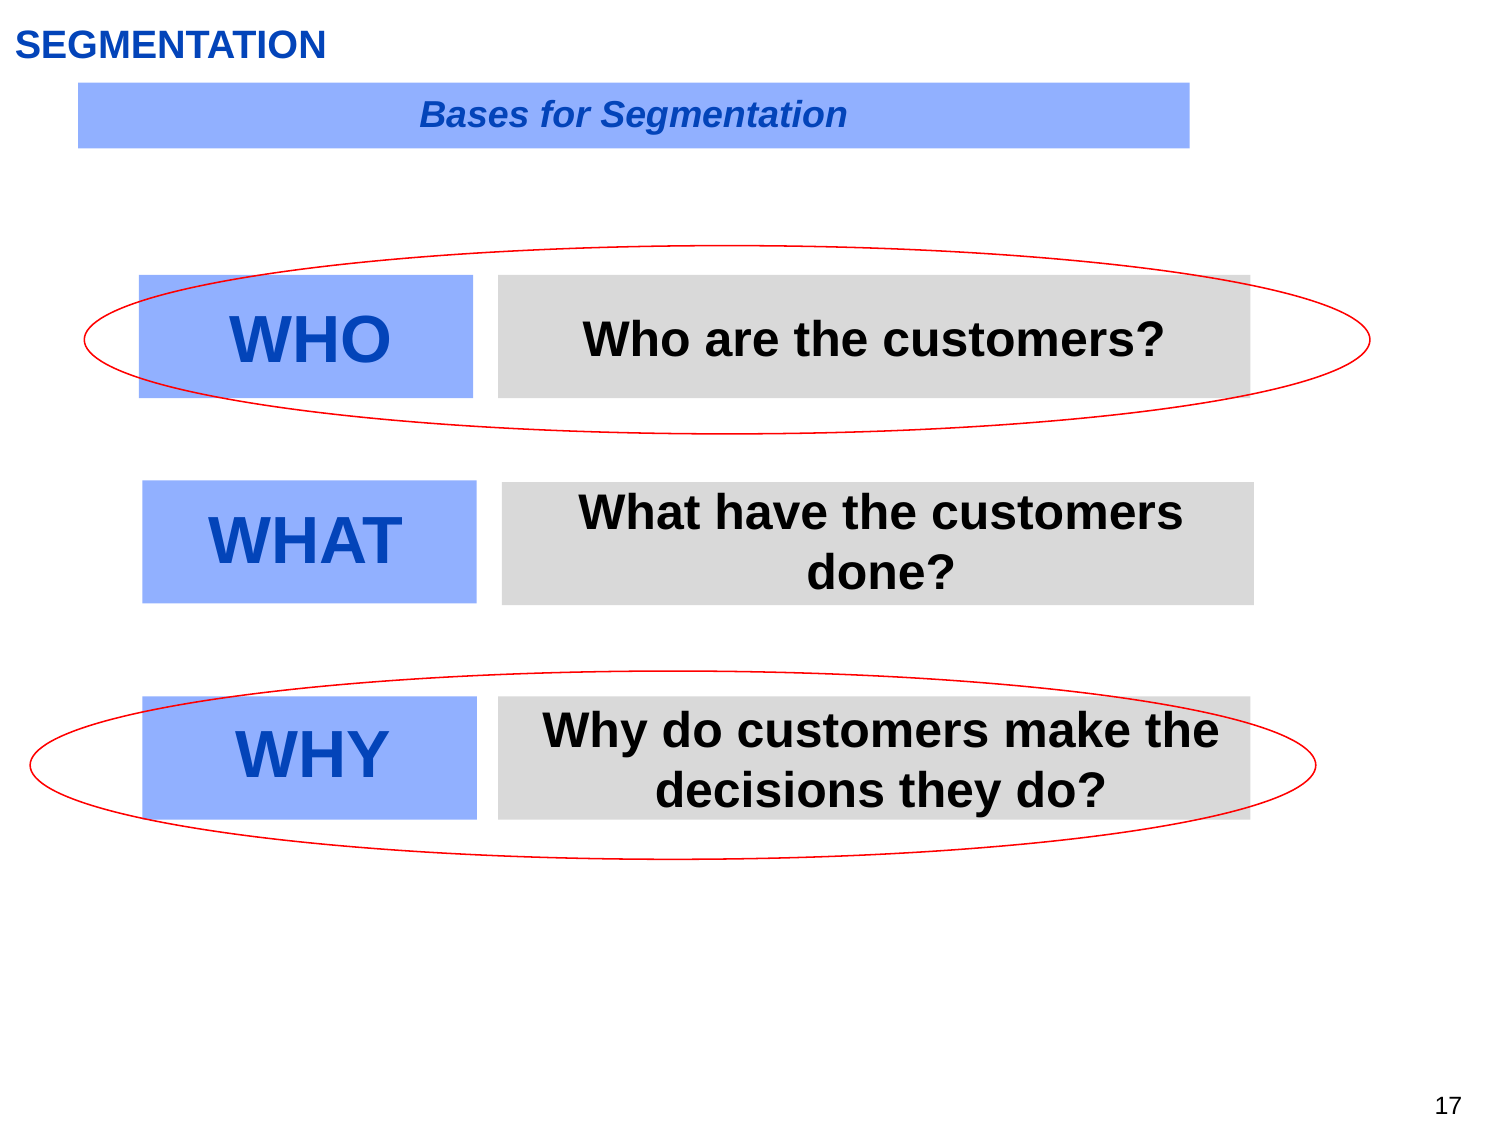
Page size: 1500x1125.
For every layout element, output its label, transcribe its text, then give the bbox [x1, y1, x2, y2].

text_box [142, 689, 1260, 827]
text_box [142, 471, 1260, 609]
text_box Bases for Segmentation [78, 82, 1190, 149]
text_box [84, 303, 133, 376]
text_box [30, 713, 137, 818]
text_box [1255, 286, 1370, 394]
text_box [277, 407, 1177, 434]
text_box [273, 245, 1181, 273]
slide_number 16 [1149, 1089, 1463, 1121]
text_box [304, 671, 1041, 688]
text_box [241, 835, 1105, 860]
text_box [1265, 728, 1316, 802]
title SEGMENTATION [14, 18, 1458, 68]
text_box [138, 274, 1251, 399]
